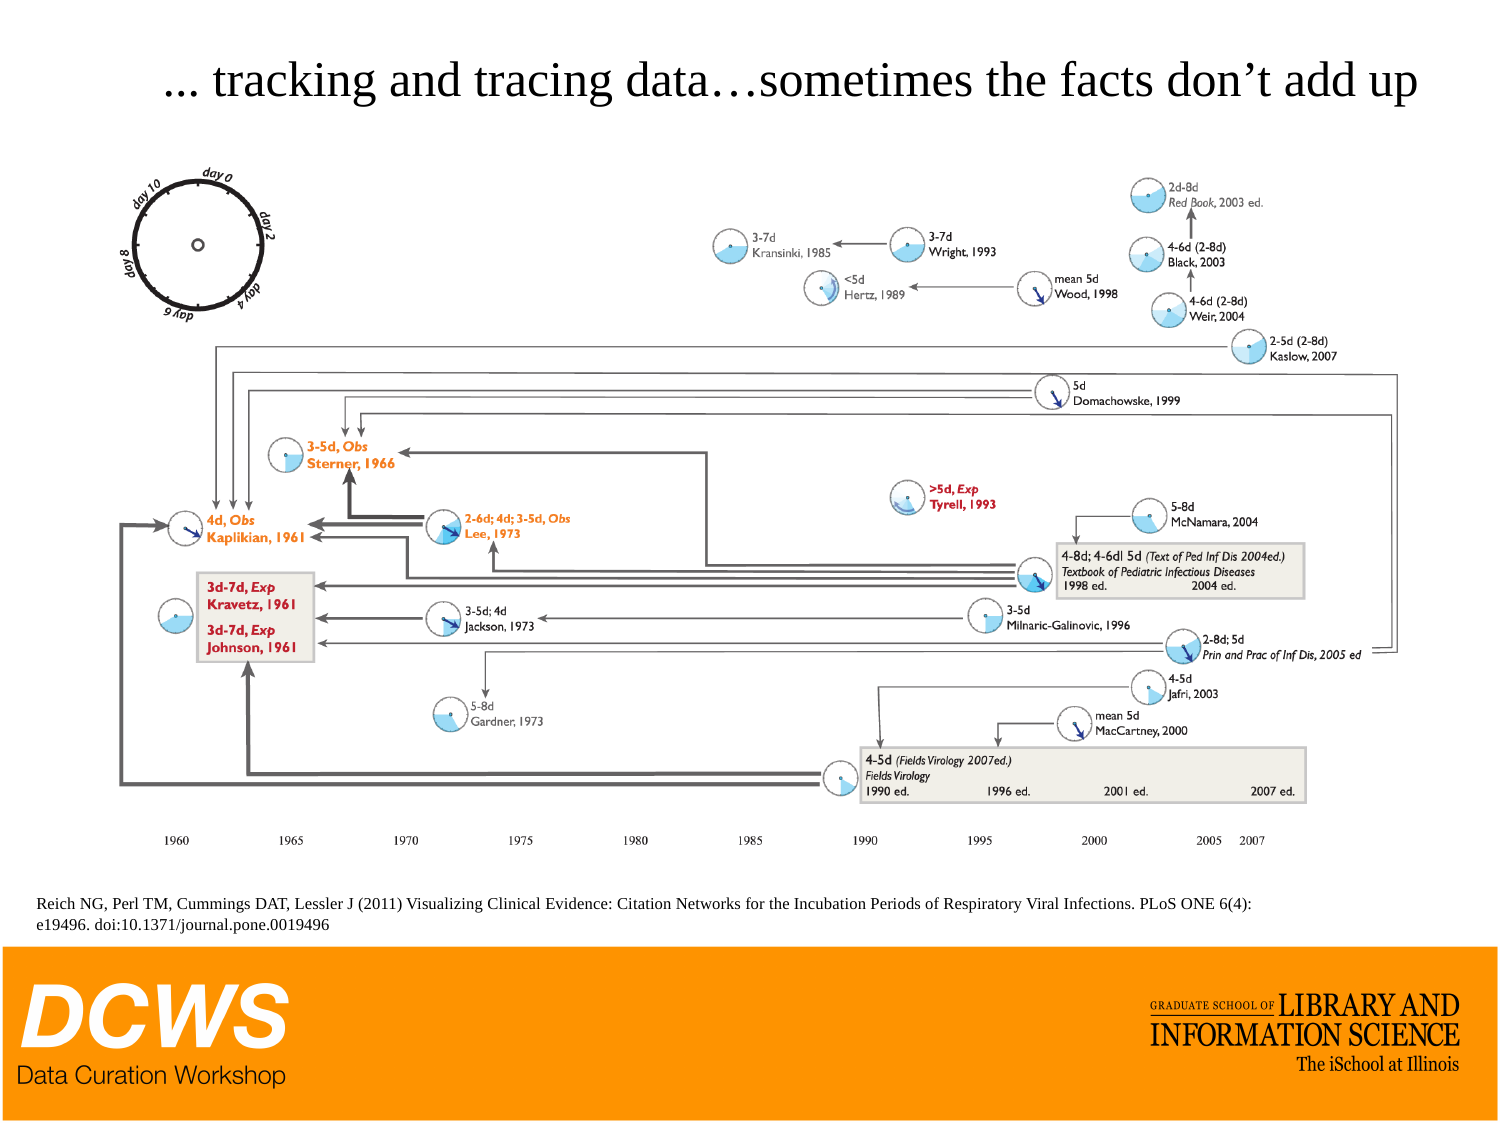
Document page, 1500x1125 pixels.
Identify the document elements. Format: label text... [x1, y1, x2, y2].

picture [0, 944, 1500, 1123]
picture [114, 161, 1403, 853]
text_box ... tracking and tracing data…sometimes the facts don’t add up [147, 38, 1435, 114]
text_box Reich NG, Perl TM, Cummings DAT, Lessler J (2011) Visualizing Clinical Evidence: Citation Networks for the Incubation Periods of Respiratory Viral Infections. PLoS ONE 6(4): e19496. doi:10.1371/journal.pone.0019496 [21, 886, 1281, 941]
